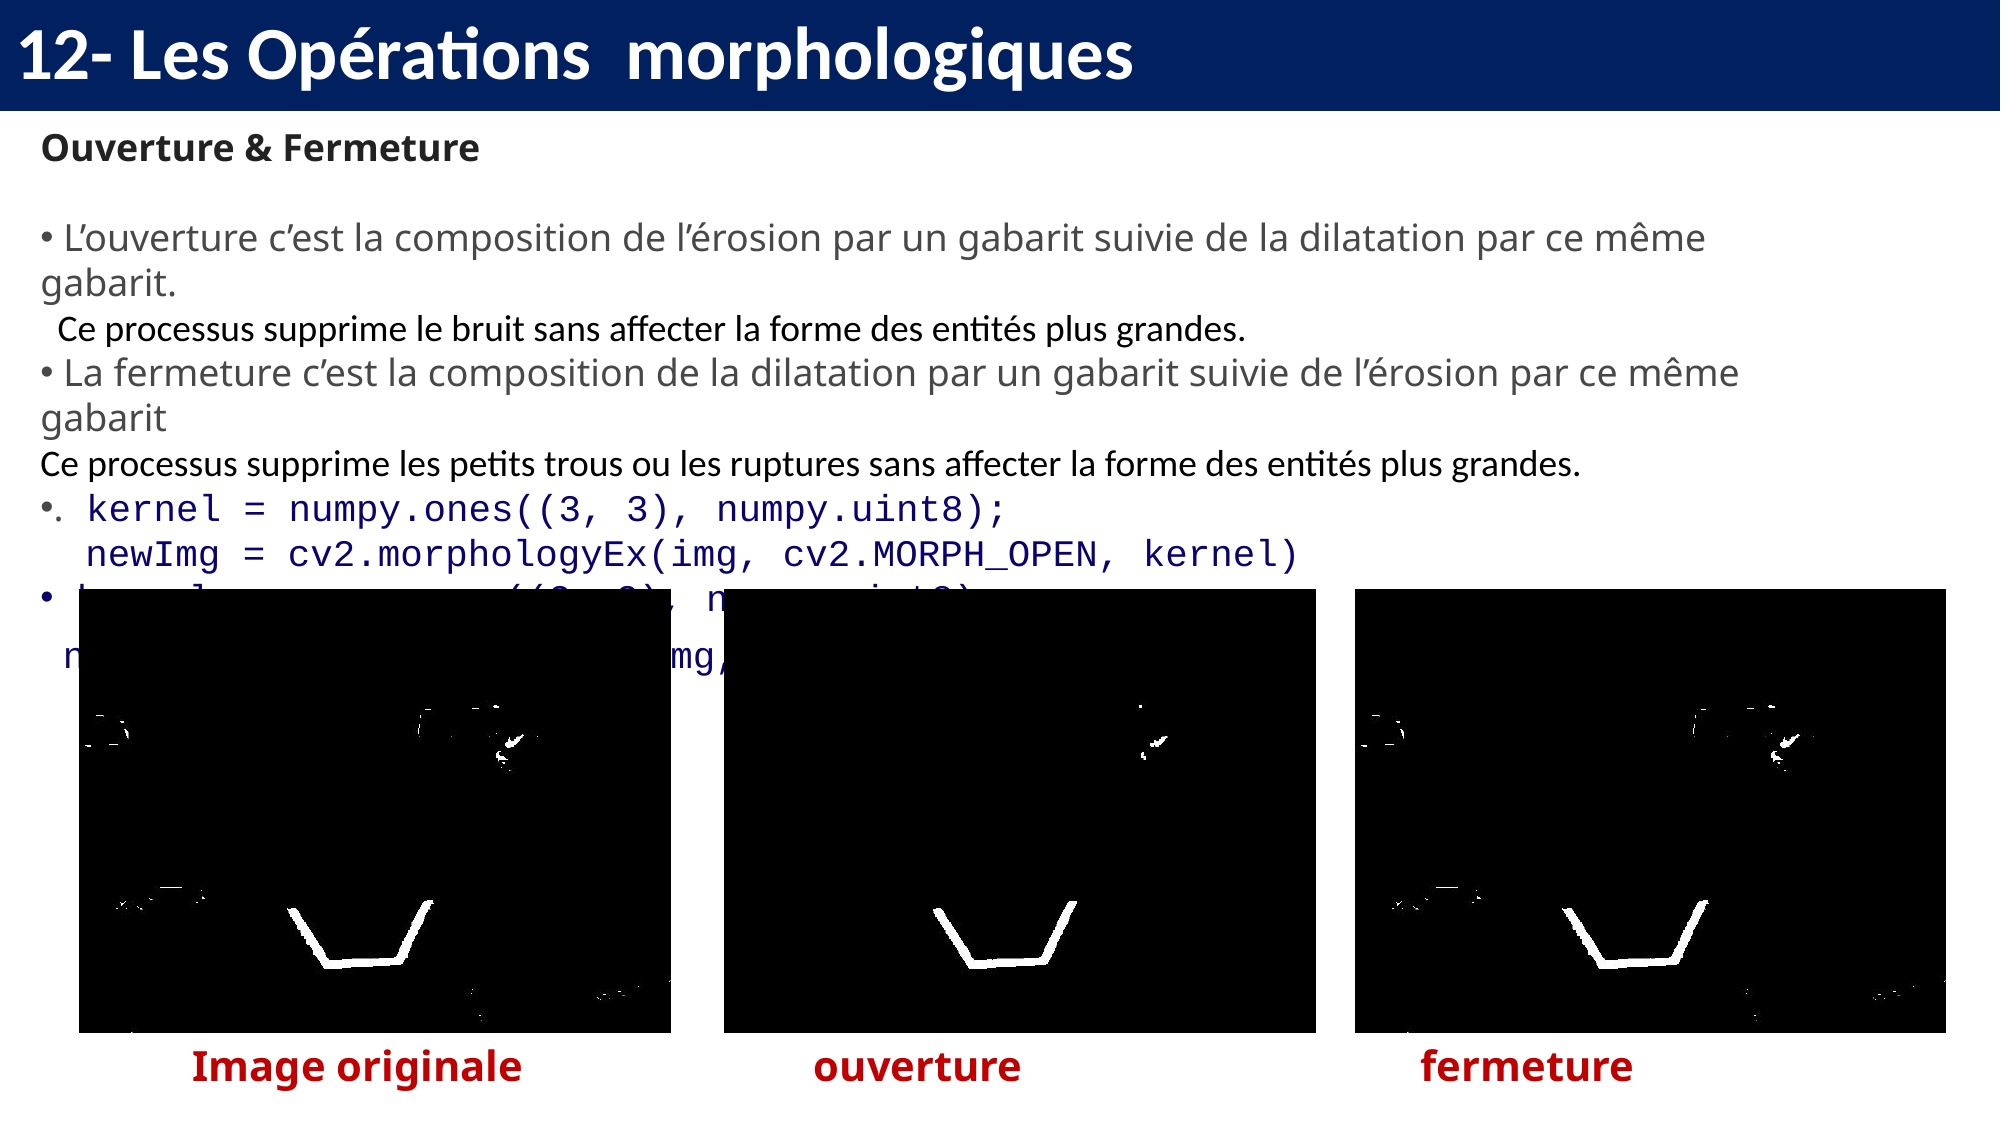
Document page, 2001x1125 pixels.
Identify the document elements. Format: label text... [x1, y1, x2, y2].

text_box Ouverture & Fermeture L’ouverture c’est la composition de l’érosion par un gabarit suivie de la dilatation par ce même gabarit. Ce processus supprime le bruit sans affecter la forme des entités plus grandes. La fermeture c’est la composition de la dilatation par un gabarit suivie de l’érosion par ce même gabarit Ce processus supprime les petits trous ou les ruptures sans affecter la forme des entités plus grandes. . kernel = numpy.ones((3, 3), numpy.uint8); newImg = cv2.morphologyEx(img, cv2.MORPH_OPEN, kernel) kernel = numpy.ones((3, 3), numpy.uint8); newImg = cv2.morphologyEx(img, cv2.MORPH_CLOSE, kernel) [25, 116, 1849, 687]
text_box Image originale ouverture fermeture [177, 1032, 1823, 1098]
picture [1355, 589, 1946, 1033]
text_box 12- Les Opérations morphologiques [0, 0, 2000, 111]
picture [79, 589, 671, 1033]
picture [724, 589, 1316, 1033]
